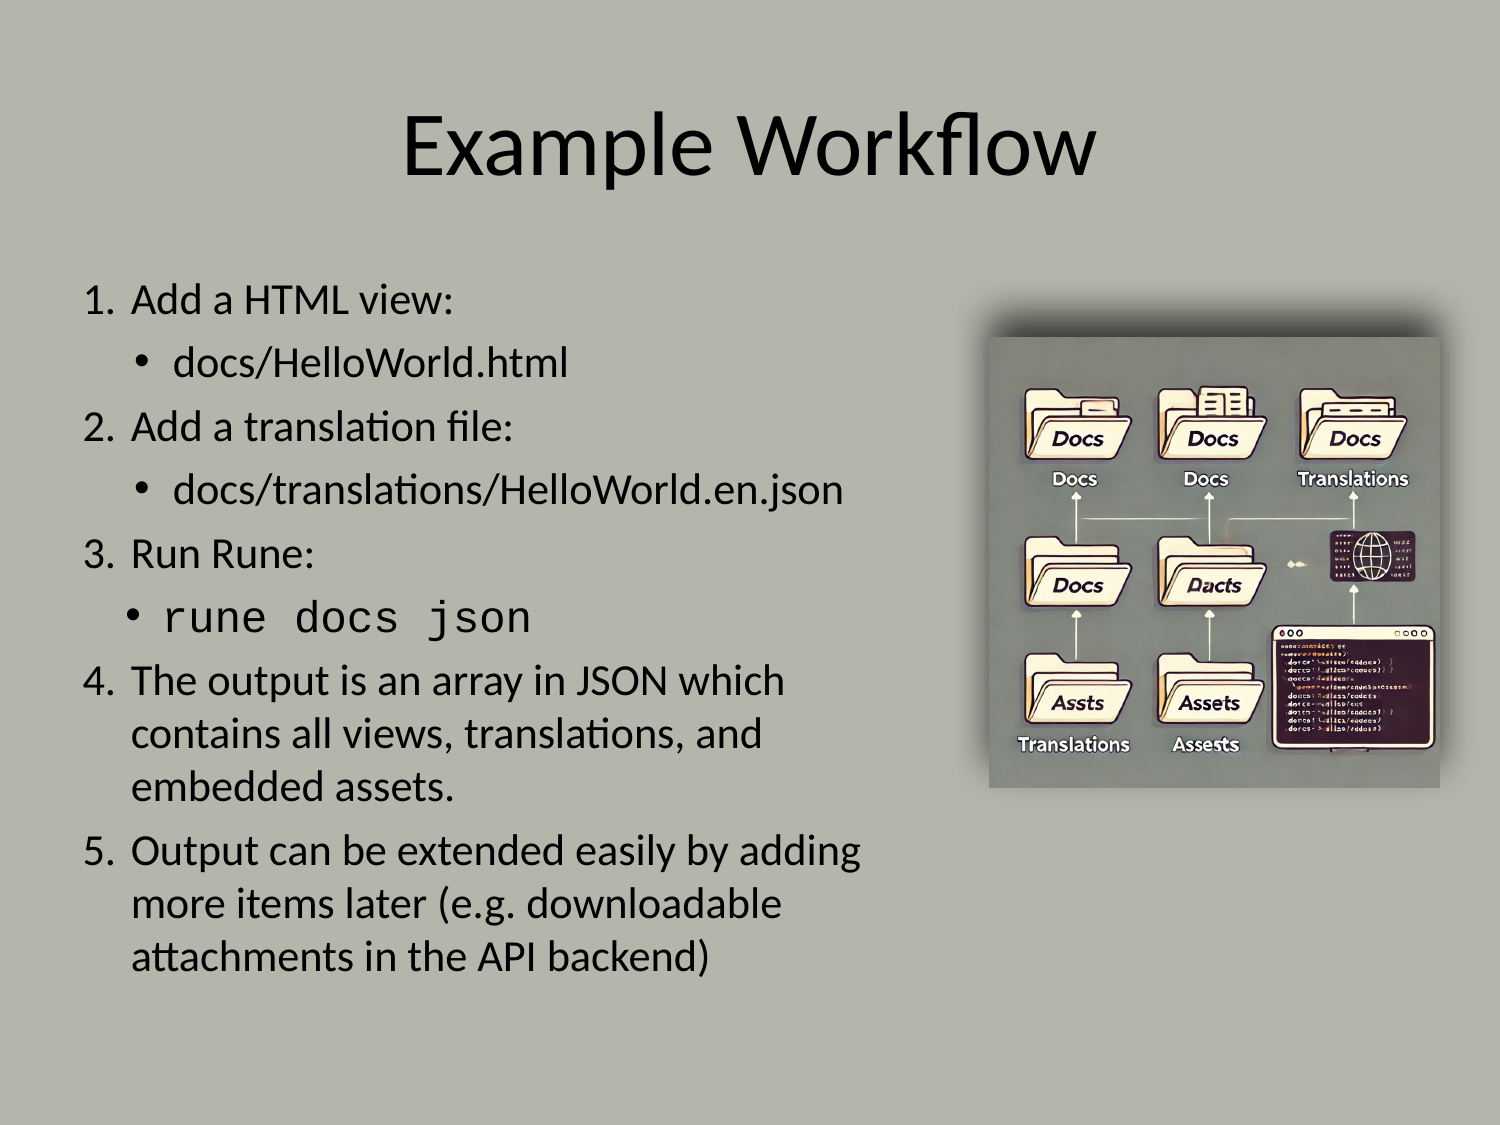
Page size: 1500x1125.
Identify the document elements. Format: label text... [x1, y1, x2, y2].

list Add a HTML view: docs/HelloWorld.html Add a translation file: docs/translations/HelloWorld.en.json Run Rune: rune docs json The output is an array in JSON which contains all views, translations, and embedded assets. Output can be extended easily by adding more items later (e.g. downloadable attachments in the API backend) [74, 261, 879, 1006]
picture [989, 337, 1441, 788]
title Example Workflow [74, 44, 1426, 234]
